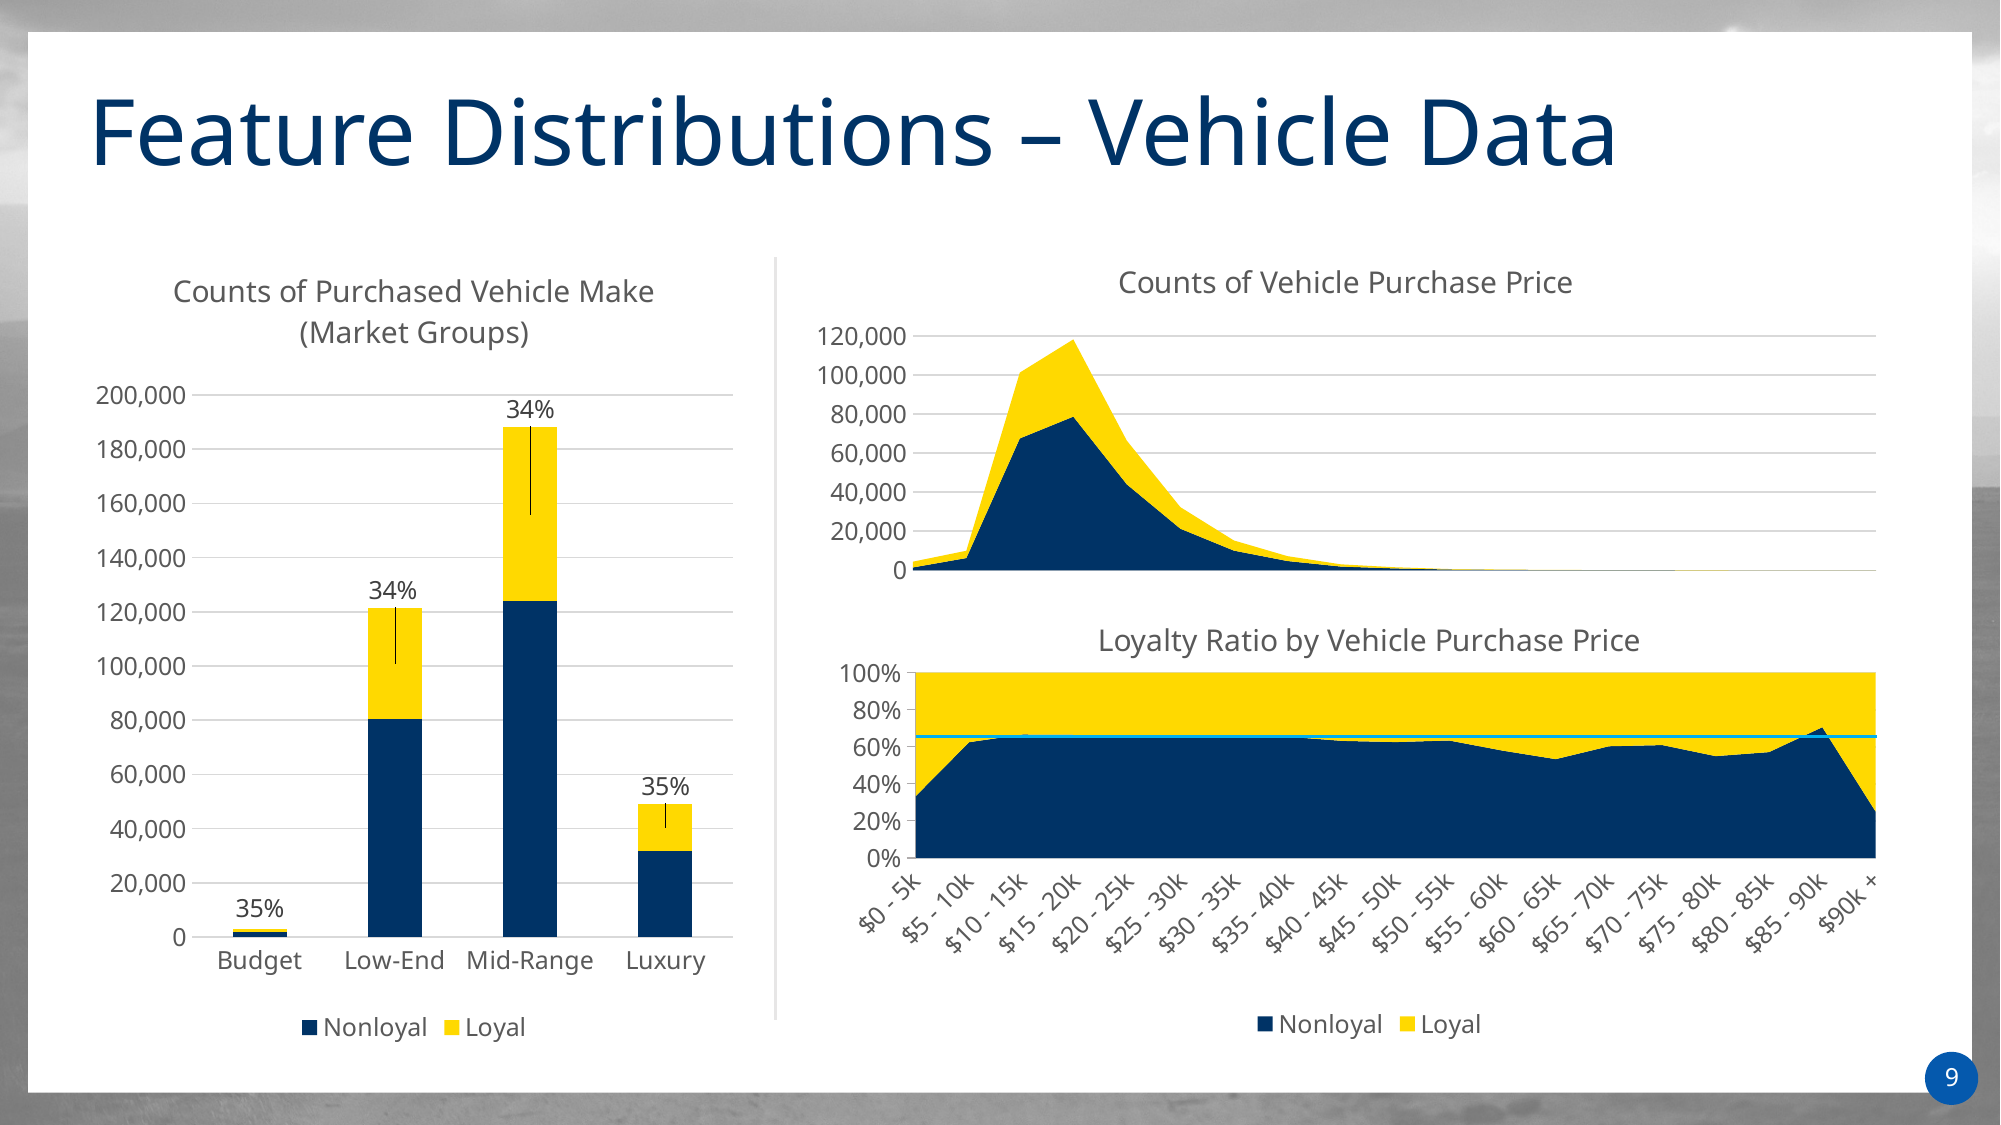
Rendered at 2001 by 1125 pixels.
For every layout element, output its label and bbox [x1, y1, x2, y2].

chart [82, 238, 747, 1051]
chart [794, 238, 1918, 1048]
picture [0, 0, 2000, 1125]
